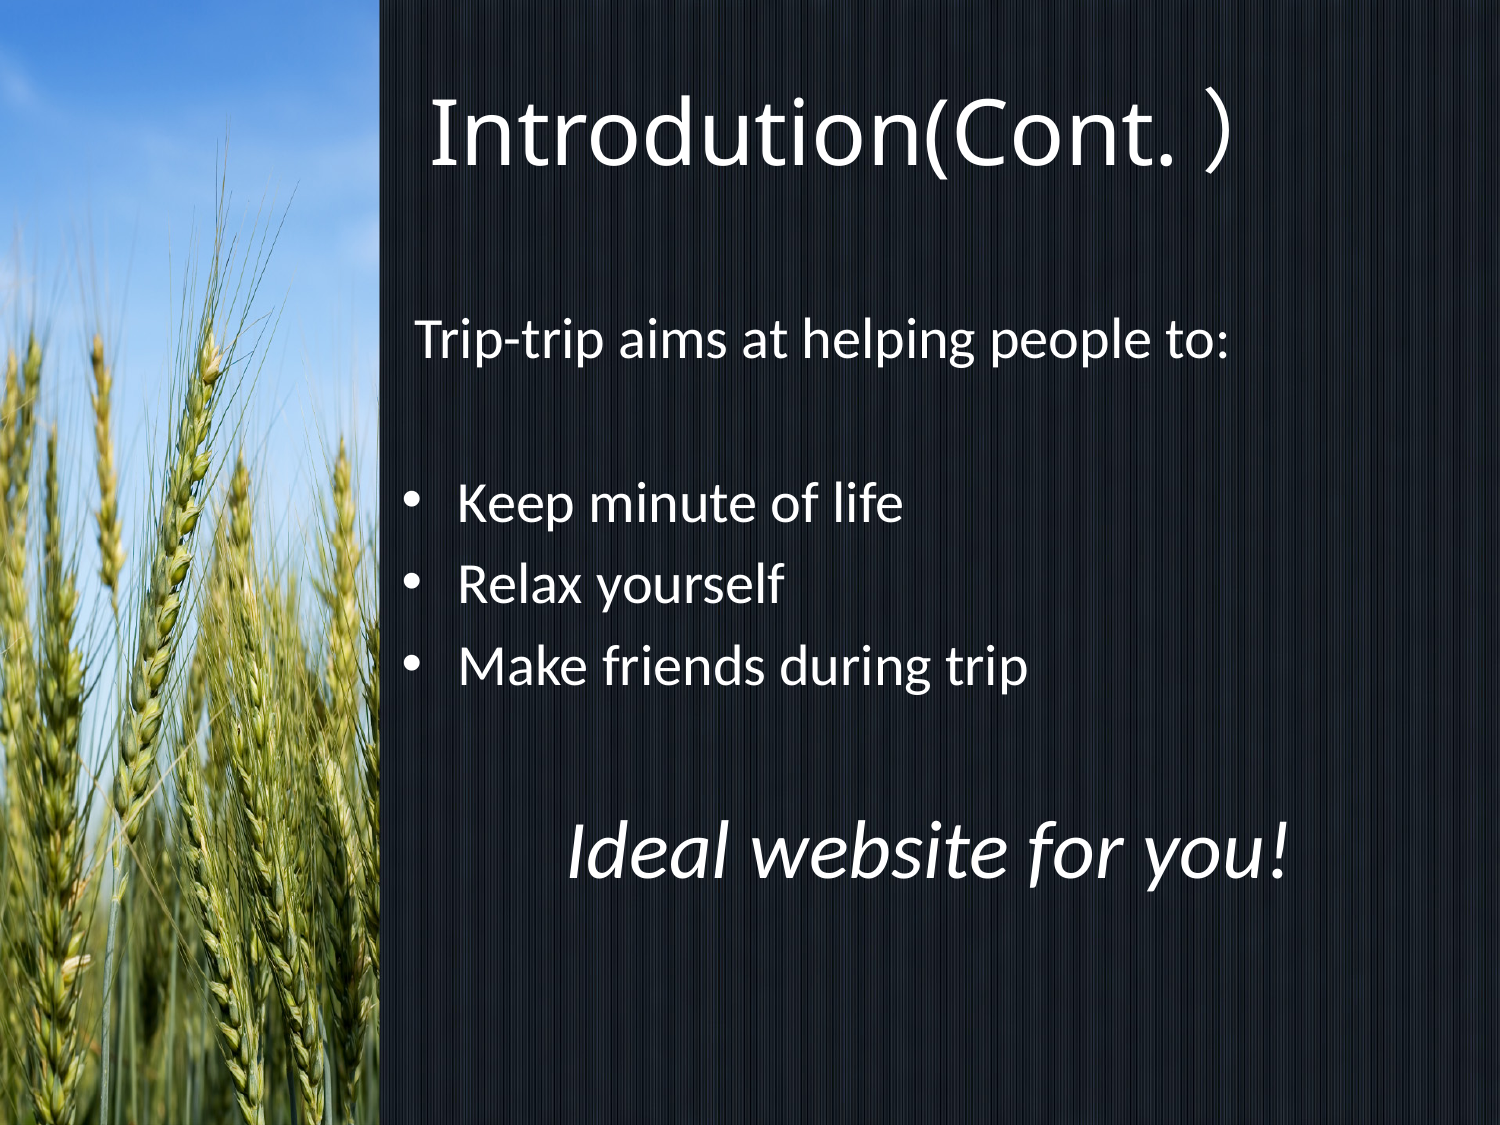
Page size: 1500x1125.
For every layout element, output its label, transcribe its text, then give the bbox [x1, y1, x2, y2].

title Introdution(Cont.） [414, 35, 1500, 223]
picture [0, 0, 1500, 1125]
list Trip-trip aims at helping people to: Keep minute of life Relax yourself Make friends during trip Ideal website for you! [386, 292, 1472, 1036]
